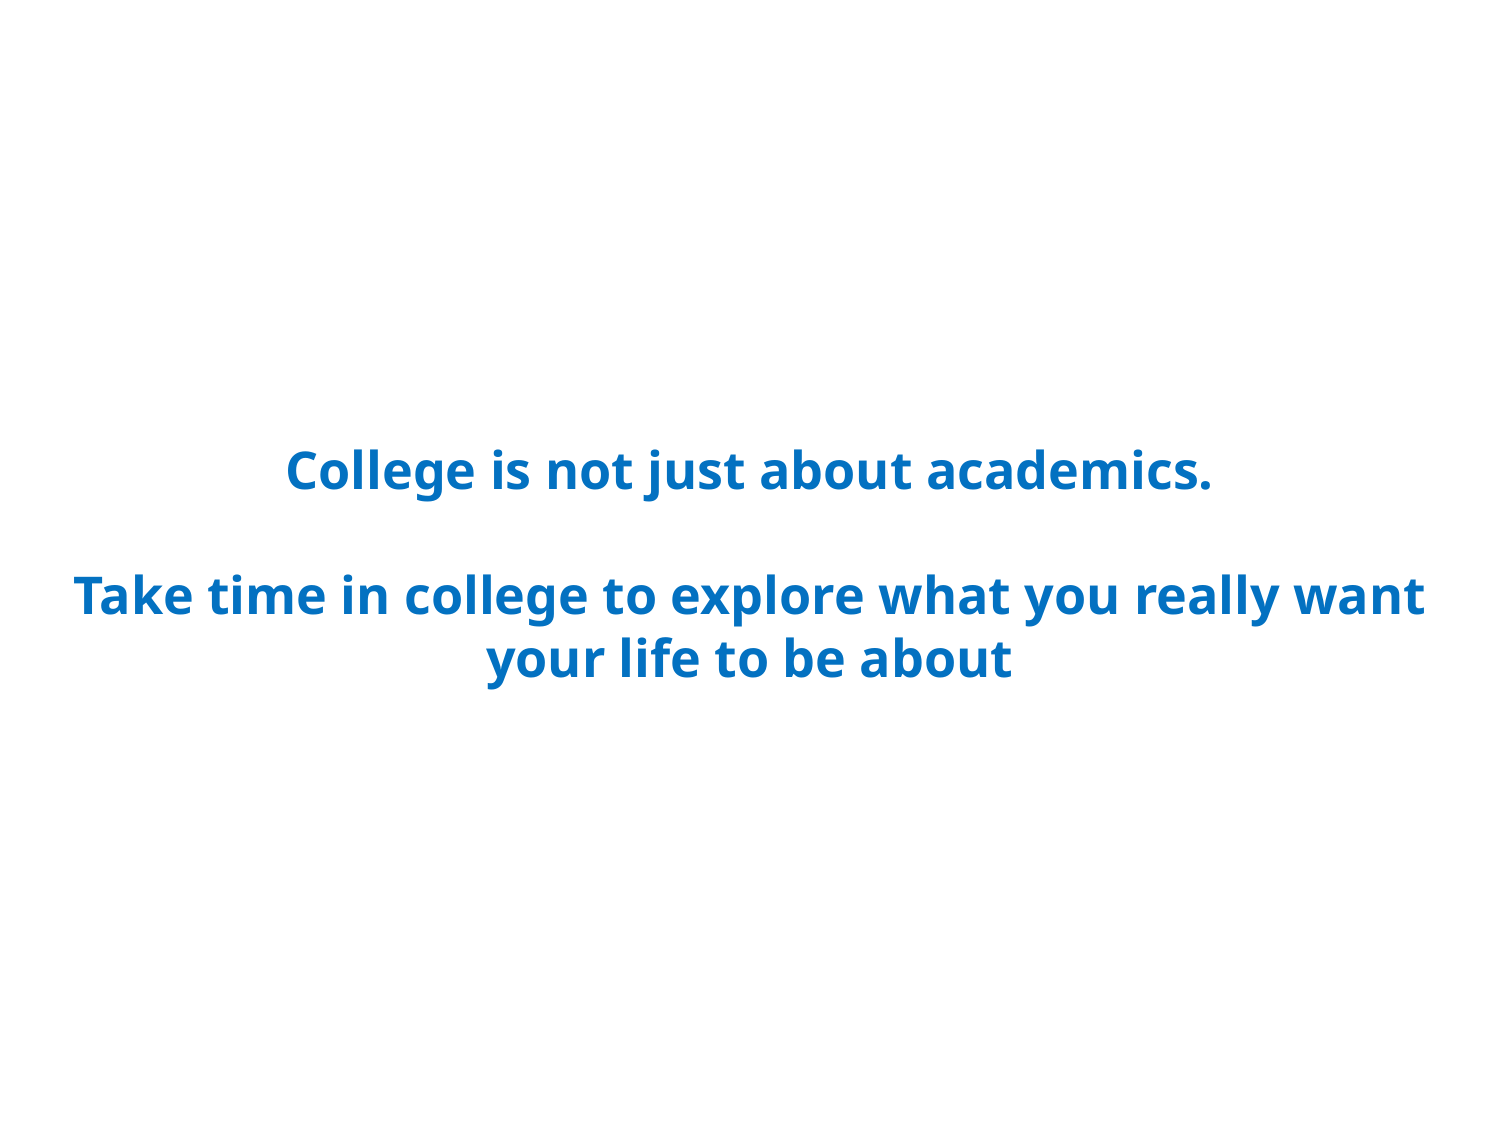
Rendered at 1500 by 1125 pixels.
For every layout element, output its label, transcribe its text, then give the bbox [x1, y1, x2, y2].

title College is not just about academics. Take time in college to explore what you really want your life to be about [51, 470, 1449, 655]
